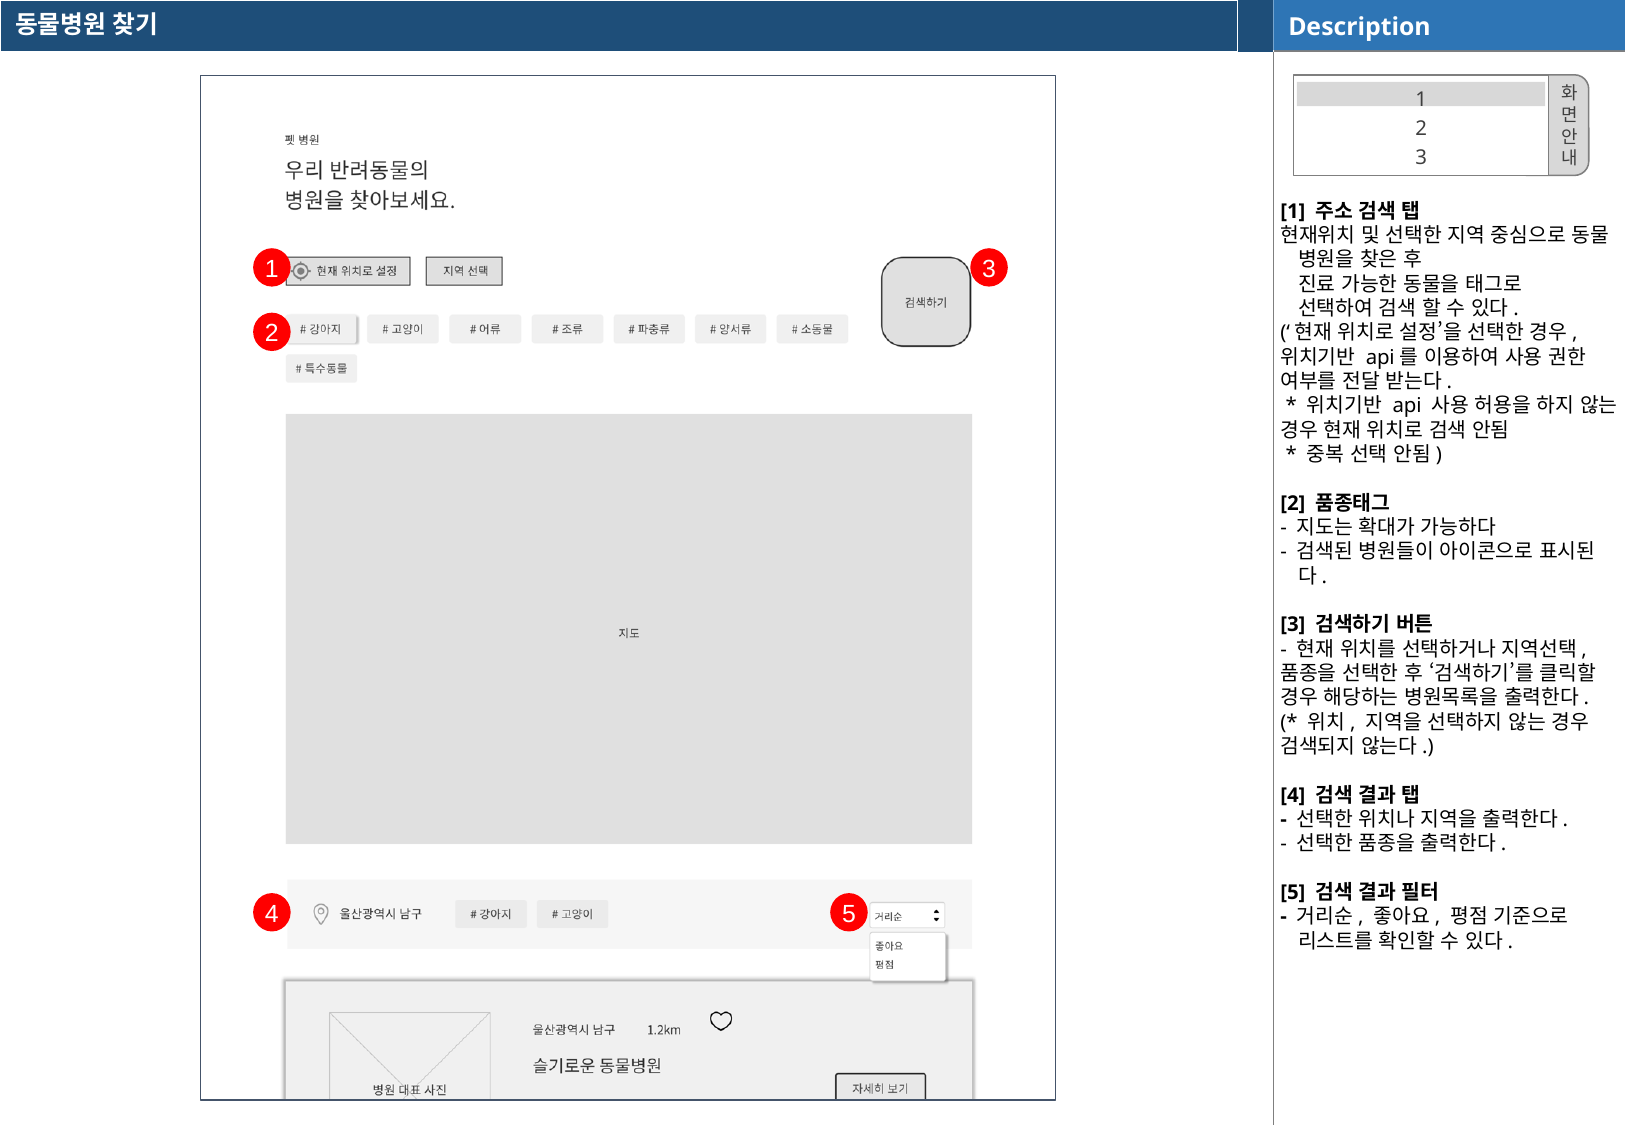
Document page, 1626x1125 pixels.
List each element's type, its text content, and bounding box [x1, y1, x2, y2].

list 동물병원 찾기 [0, 0, 1238, 52]
picture [201, 75, 1056, 1100]
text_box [1293, 74, 1590, 176]
text_box [1] 주소 검색 탭 현재위치 및 선택한 지역 중심으로 동물 병원을 찾은 후 진료 가능한 동물을 태그로 선택하여 검색 할 수 있다. (‘현재 위치로 설정’을 선택한 경우, 위치기반 api를 이용하여 사용 권한 여부를 전달 받는다. * 위치기반 api 사용 허용을 하지 않는 경우 현재 위치로 검색 안됨 * 중복 선택 안됨) [2] 품종태그 - 지도는 확대가 가능하다 - 검색된 병원들이 아이콘으로 표시된다. [3] 검색하기 버튼 - 현재 위치를 선택하거나 지역선택, 품종을 선택한 후 ‘검색하기’를 클릭할 경우 해당하는 병원목록을 출력한다. (* 위치, 지역을 선택하지 않는 경우 검색되지 않는다.) [4] 검색 결과 탭 - 선택한 위치나 지역을 출력한다. - 선택한 품종을 출력한다. [5] 검색 결과 필터 - 거리순, 좋아요, 평점 기준으로 리스트를 확인할 수 있다. [1273, 51, 1625, 1124]
